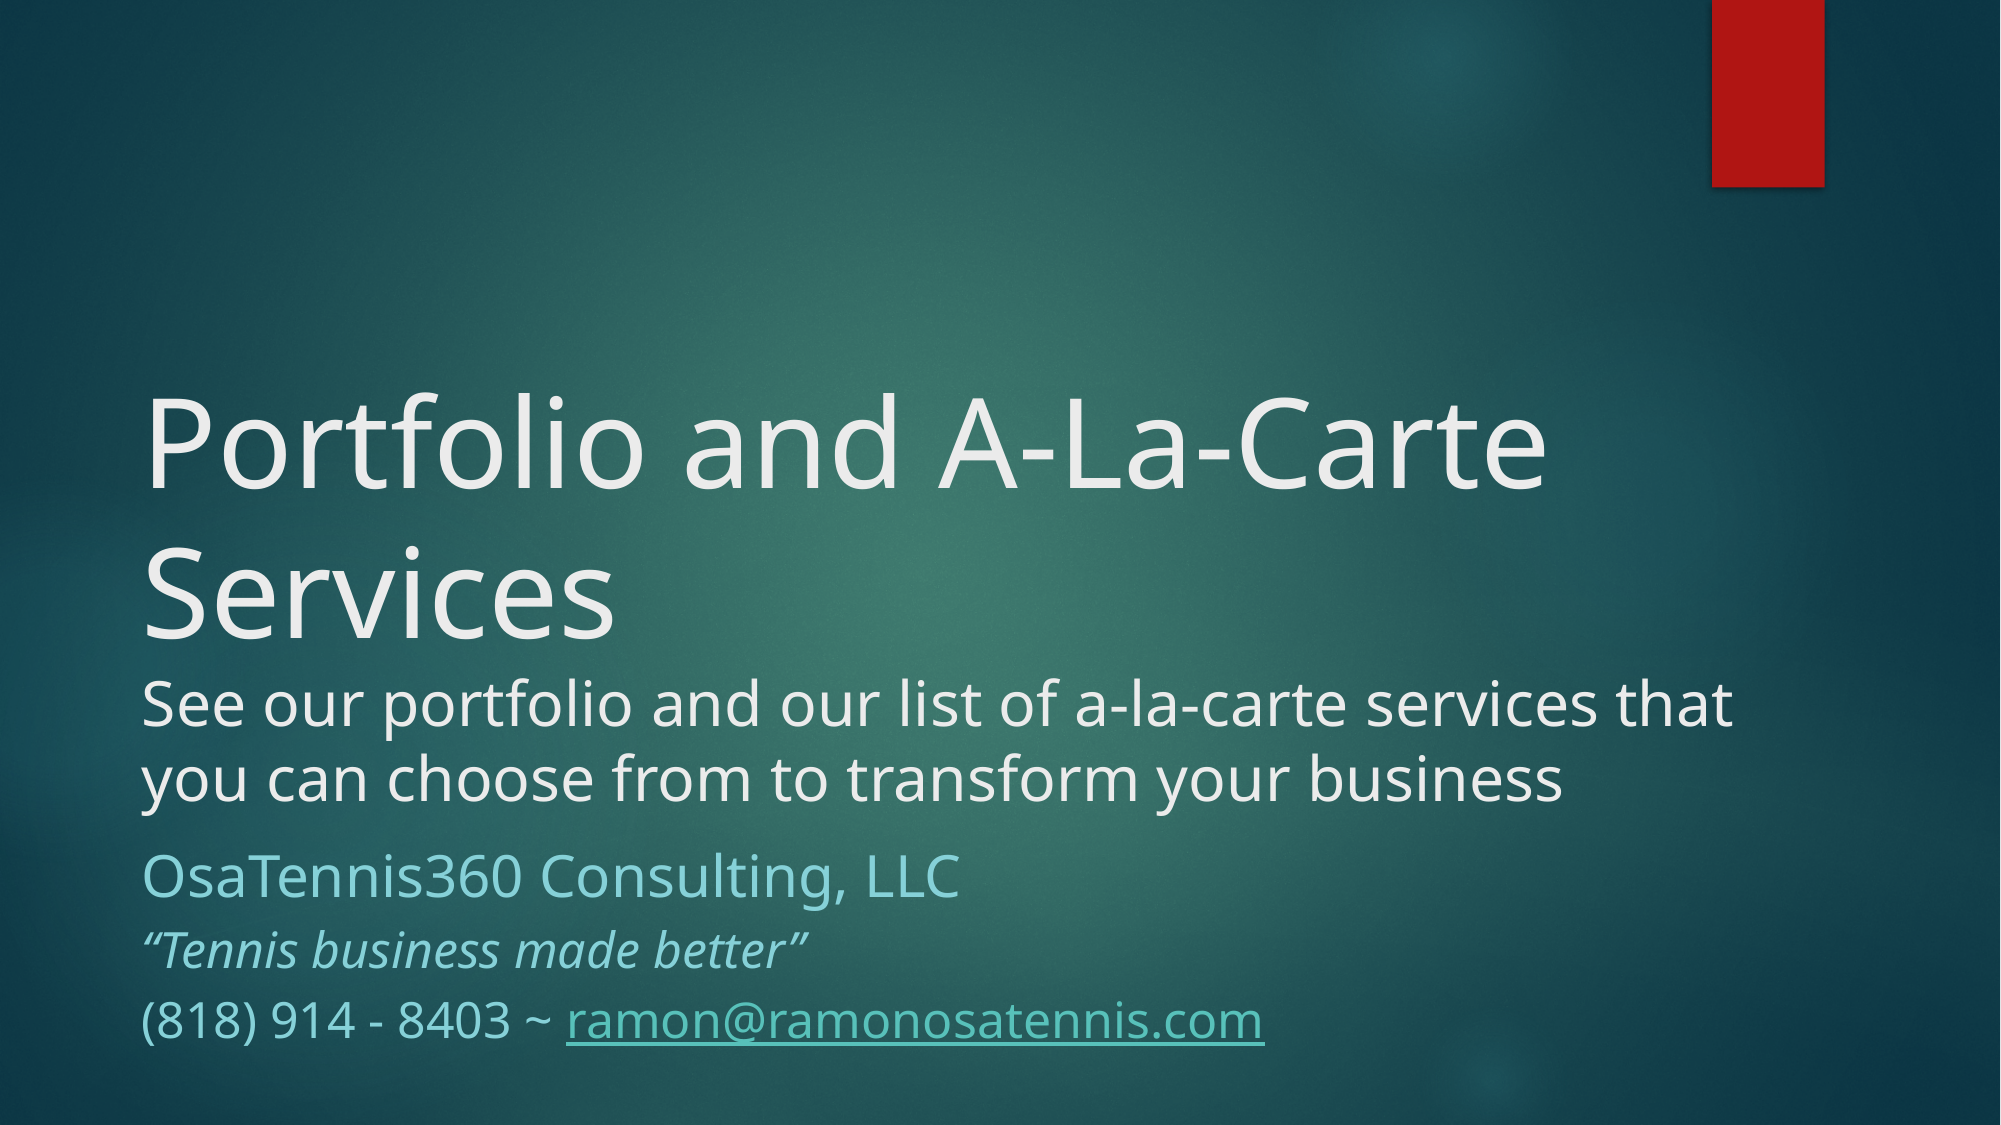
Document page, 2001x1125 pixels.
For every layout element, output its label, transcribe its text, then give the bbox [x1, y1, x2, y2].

subtitle OsaTennis360 Consulting, LLC “Tennis business made better” (818) 914 - 8403 ~ ramon@ramonosatennis.com [126, 821, 1920, 1052]
title Portfolio and A-La-Carte Services See our portfolio and our list of a-la-carte services that you can choose from to transform your business [126, 275, 1772, 821]
picture [0, 0, 2001, 1125]
